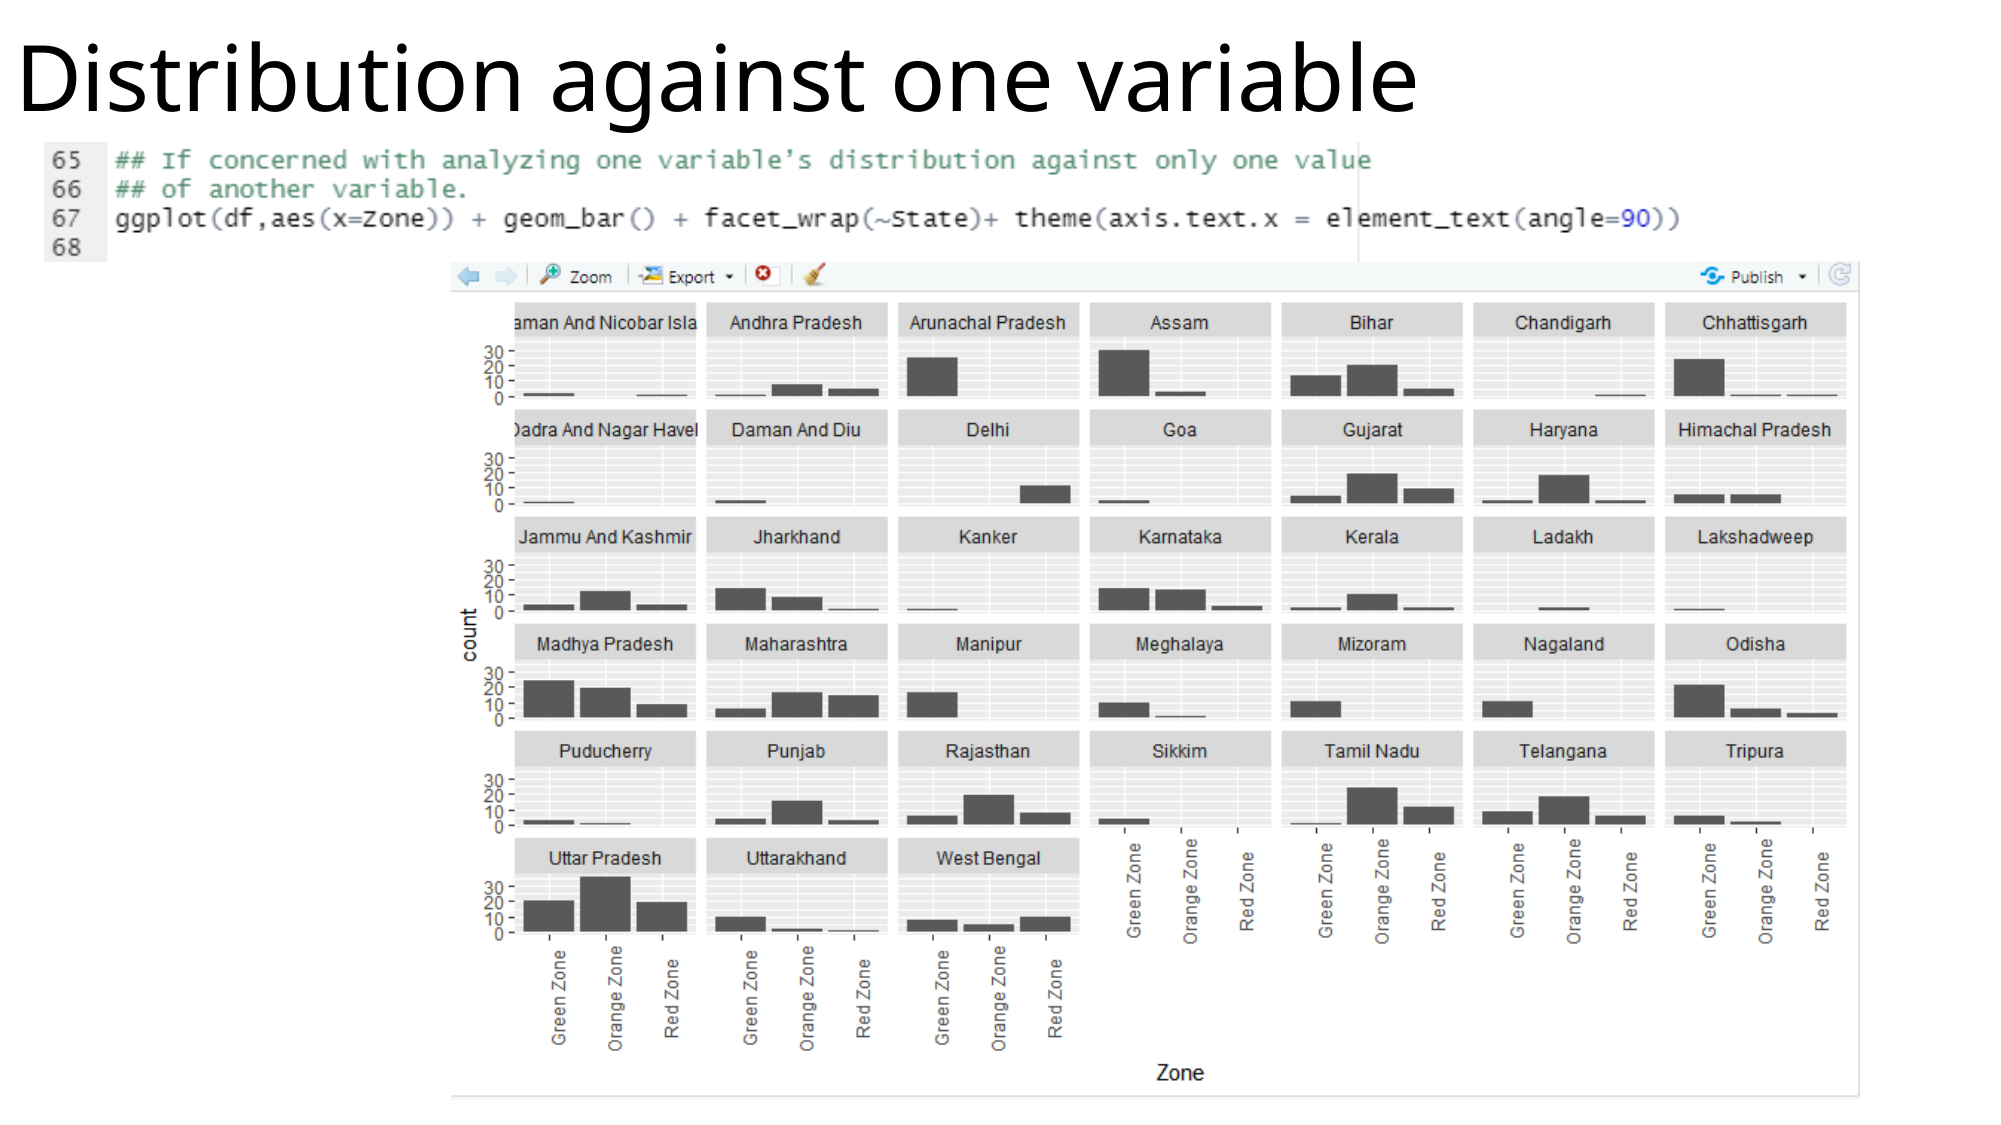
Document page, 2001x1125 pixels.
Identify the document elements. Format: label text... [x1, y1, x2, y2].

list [451, 261, 1860, 1100]
picture [44, 142, 1700, 262]
title Distribution against one variable [0, 0, 1725, 191]
